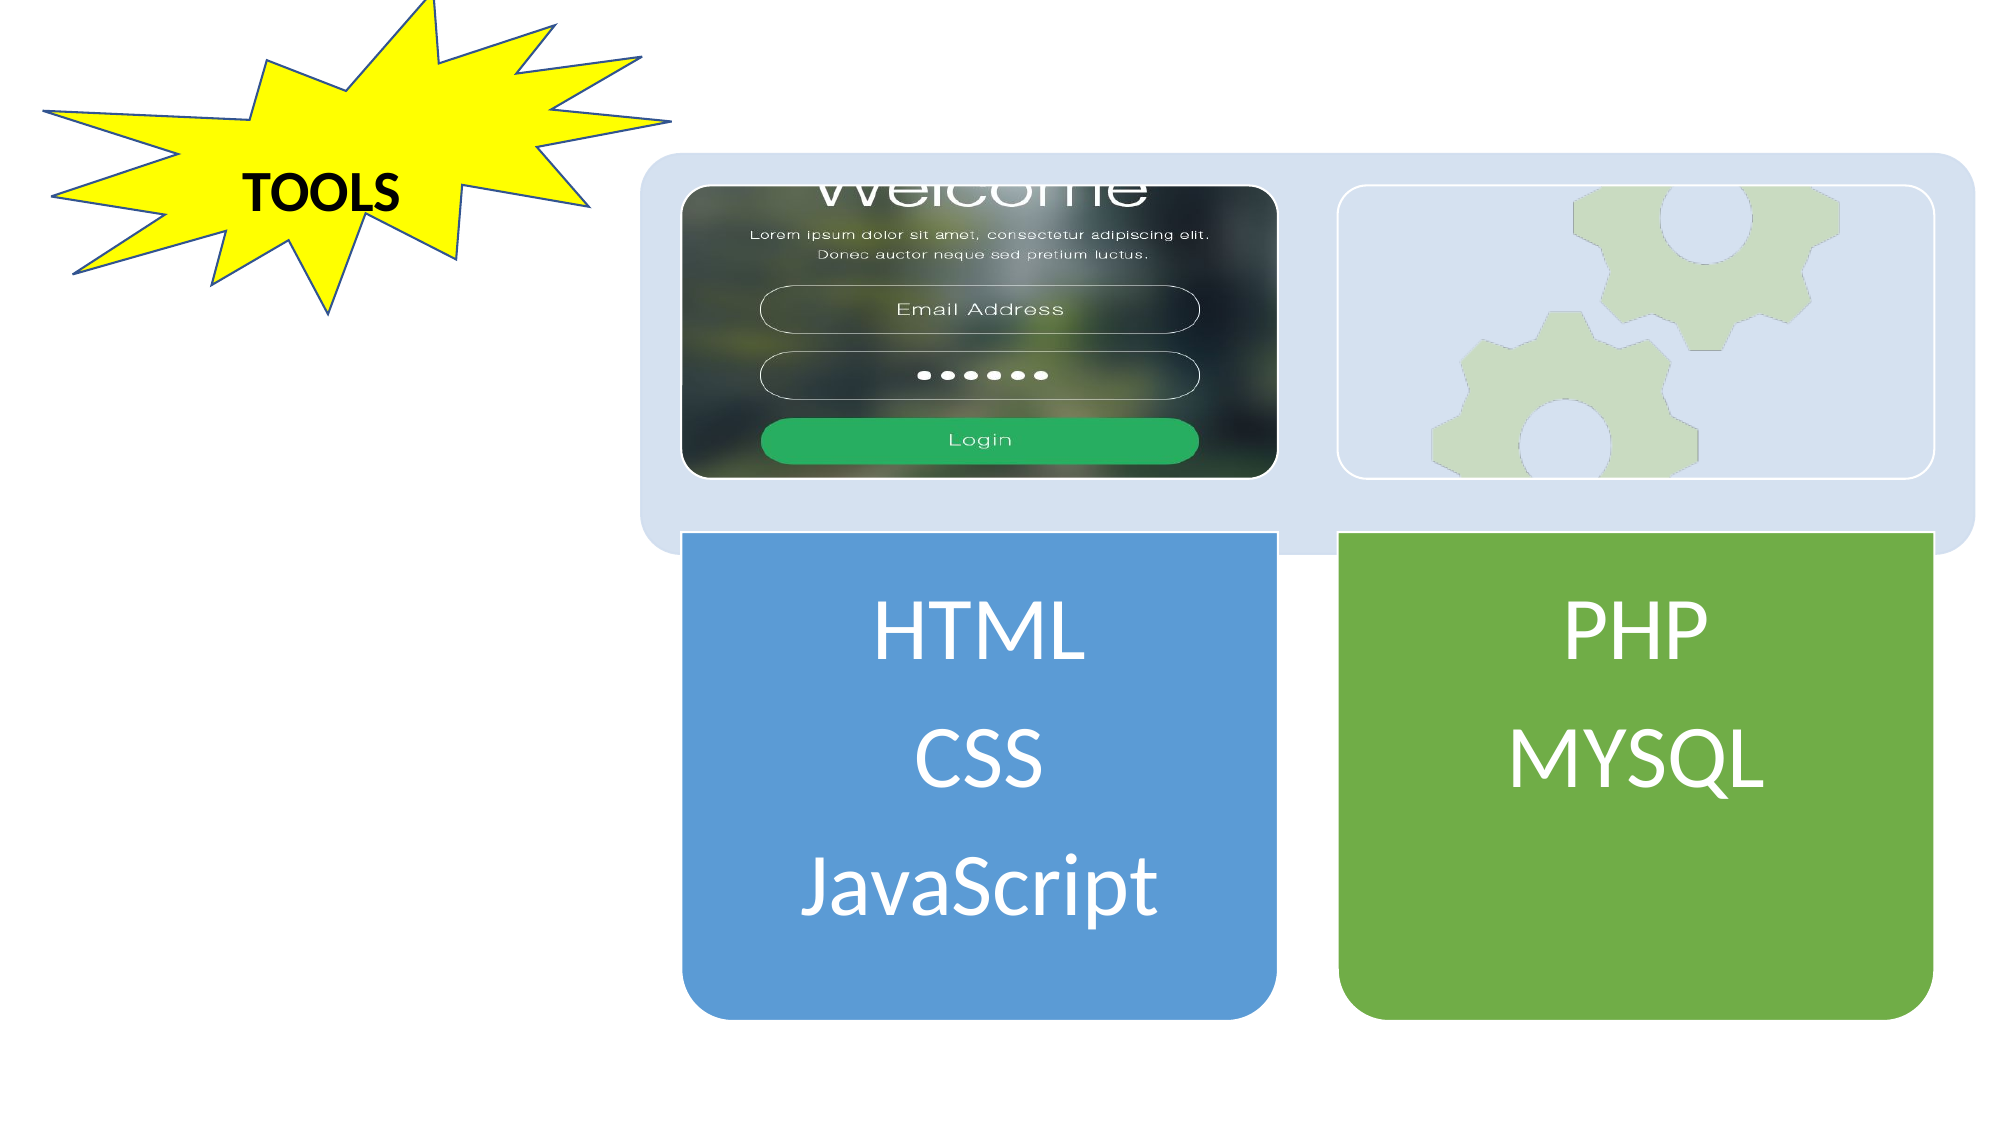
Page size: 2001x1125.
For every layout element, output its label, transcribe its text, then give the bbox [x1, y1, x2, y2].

text_box TOOLS [228, 145, 502, 231]
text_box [641, 132, 1975, 1021]
text_box [42, 0, 672, 317]
